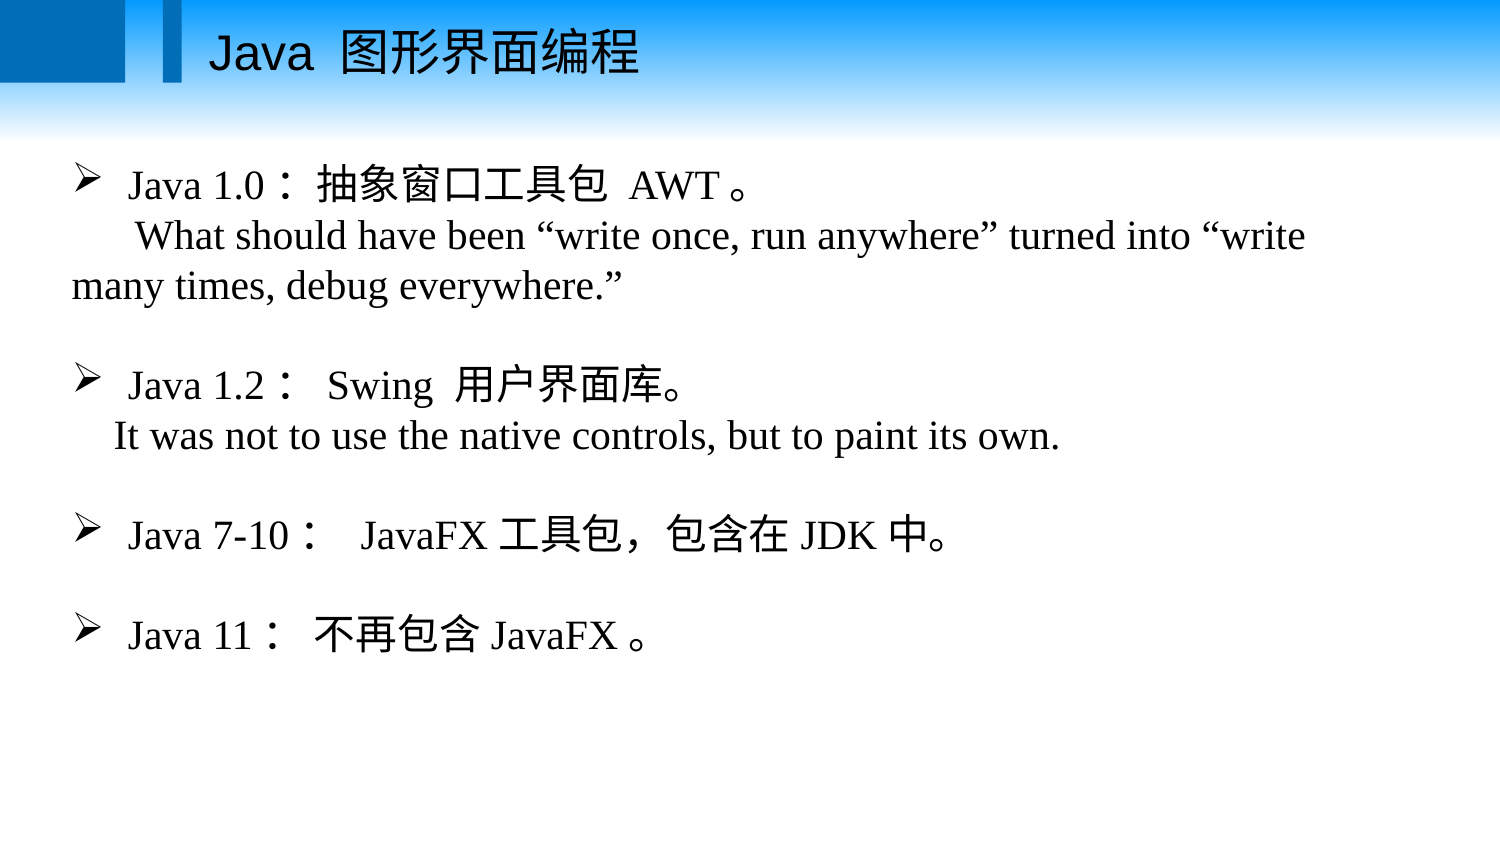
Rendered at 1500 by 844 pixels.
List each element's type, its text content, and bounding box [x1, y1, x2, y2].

text_box Java 图形界面编程 [193, 12, 655, 88]
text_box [0, 0, 182, 83]
text_box Java 1.0：抽象窗口工具包 AWT。 What should have been “write once, run anywhere” turned into “write many times, debug everywhere.” Java 1.2：Swing 用户界面库。 It was not to use the native controls, but to paint its own. Java 7-10： JavaFX工具包，包含在JDK中。 Java 11： 不再包含JavaFX。 [56, 150, 1414, 666]
